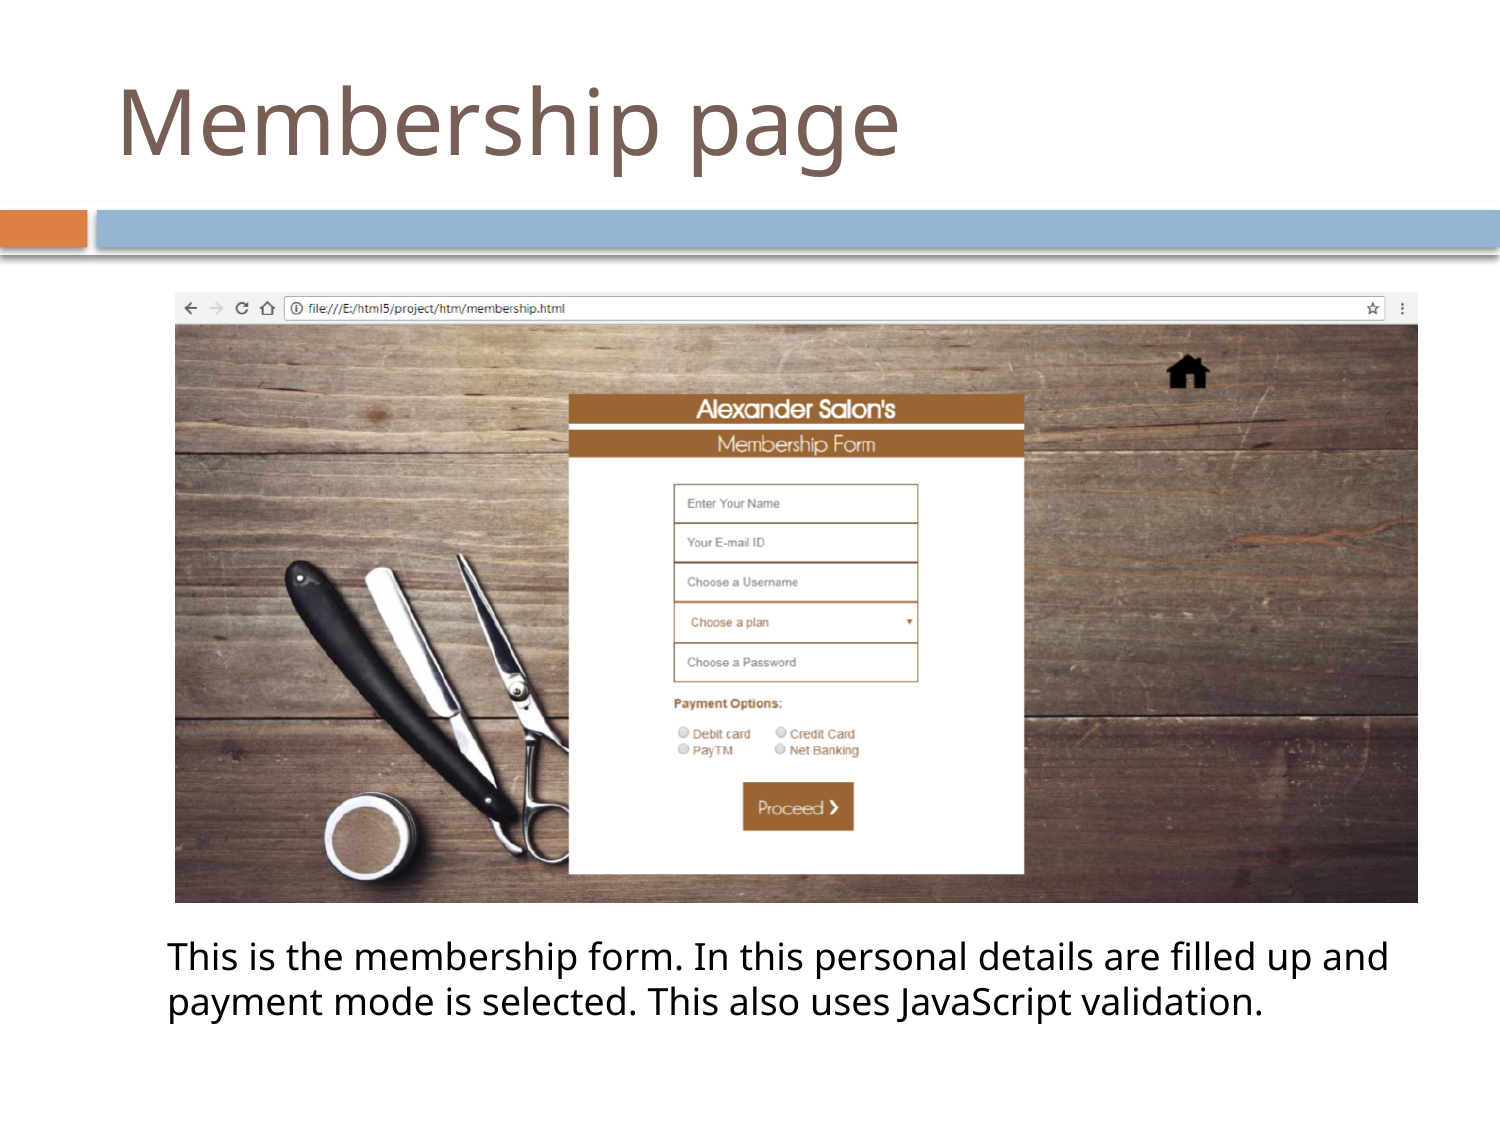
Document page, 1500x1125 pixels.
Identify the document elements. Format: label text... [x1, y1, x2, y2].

text_box This is the membership form. In this personal details are filled up and payment mode is selected. This also uses JavaScript validation. [152, 925, 1407, 1031]
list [175, 292, 1419, 903]
title Membership page [100, 37, 1438, 200]
